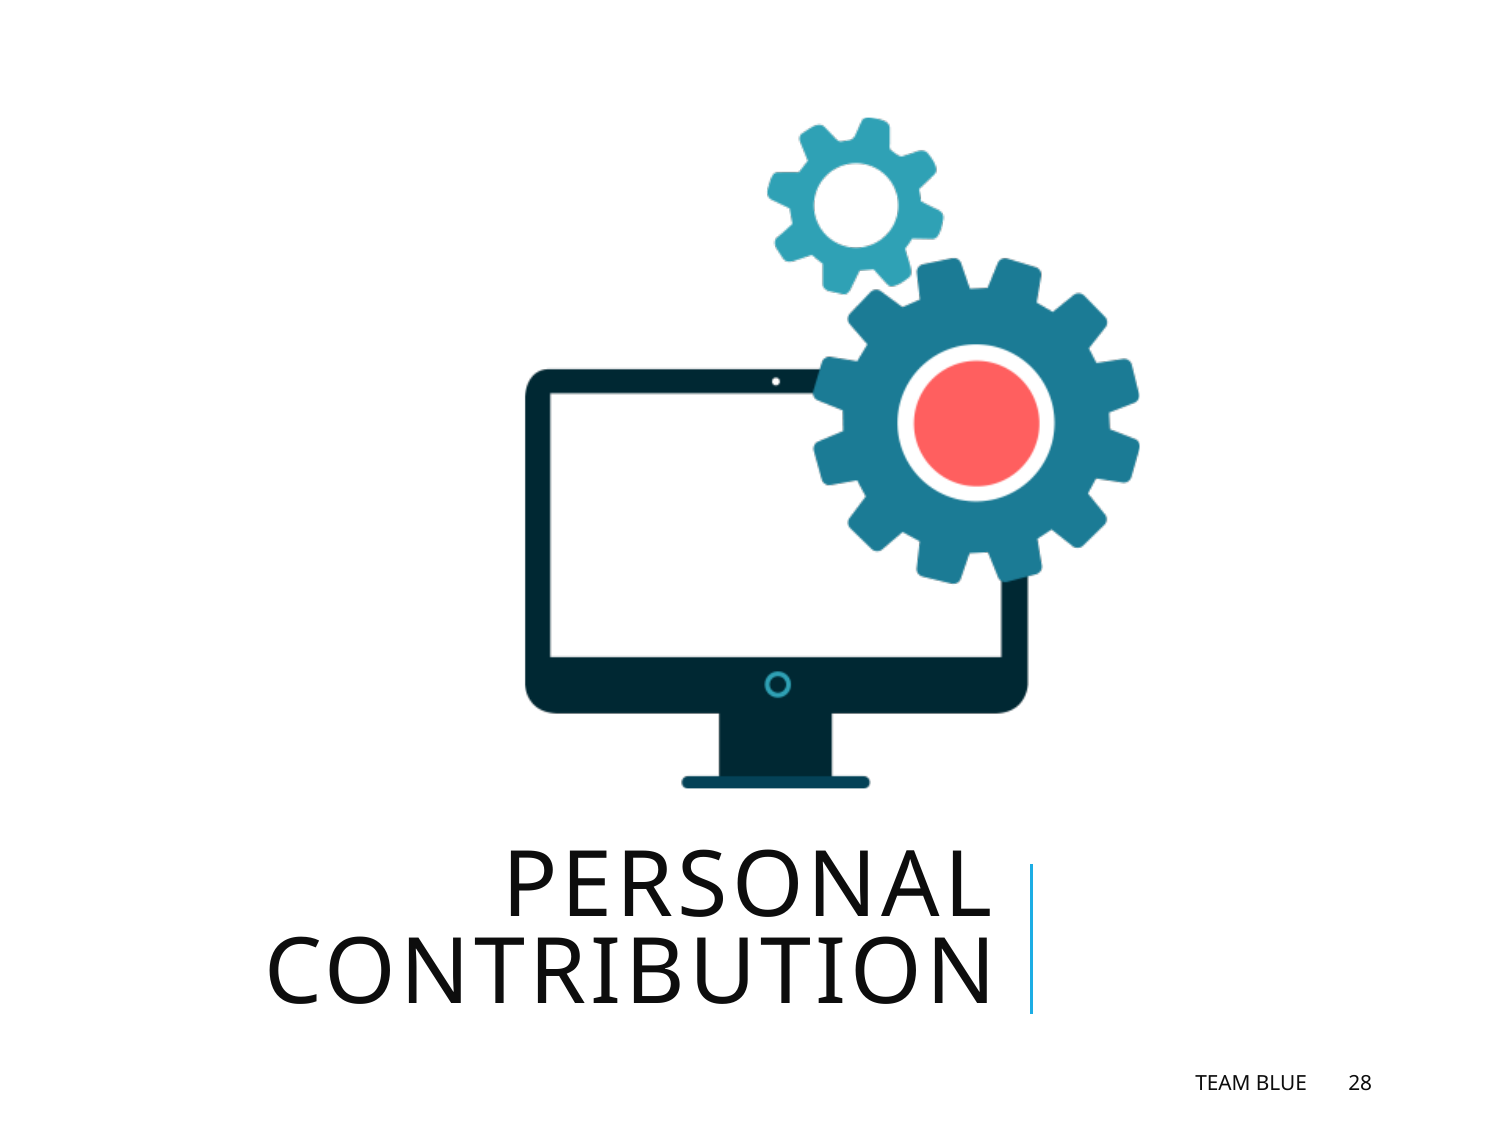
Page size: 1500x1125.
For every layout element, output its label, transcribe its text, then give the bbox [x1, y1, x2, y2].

picture [508, 102, 1163, 814]
title Personal Contribution [56, 813, 1013, 1054]
slide_number 28 [1333, 1061, 1454, 1107]
footer Team Blue [595, 1061, 1322, 1107]
